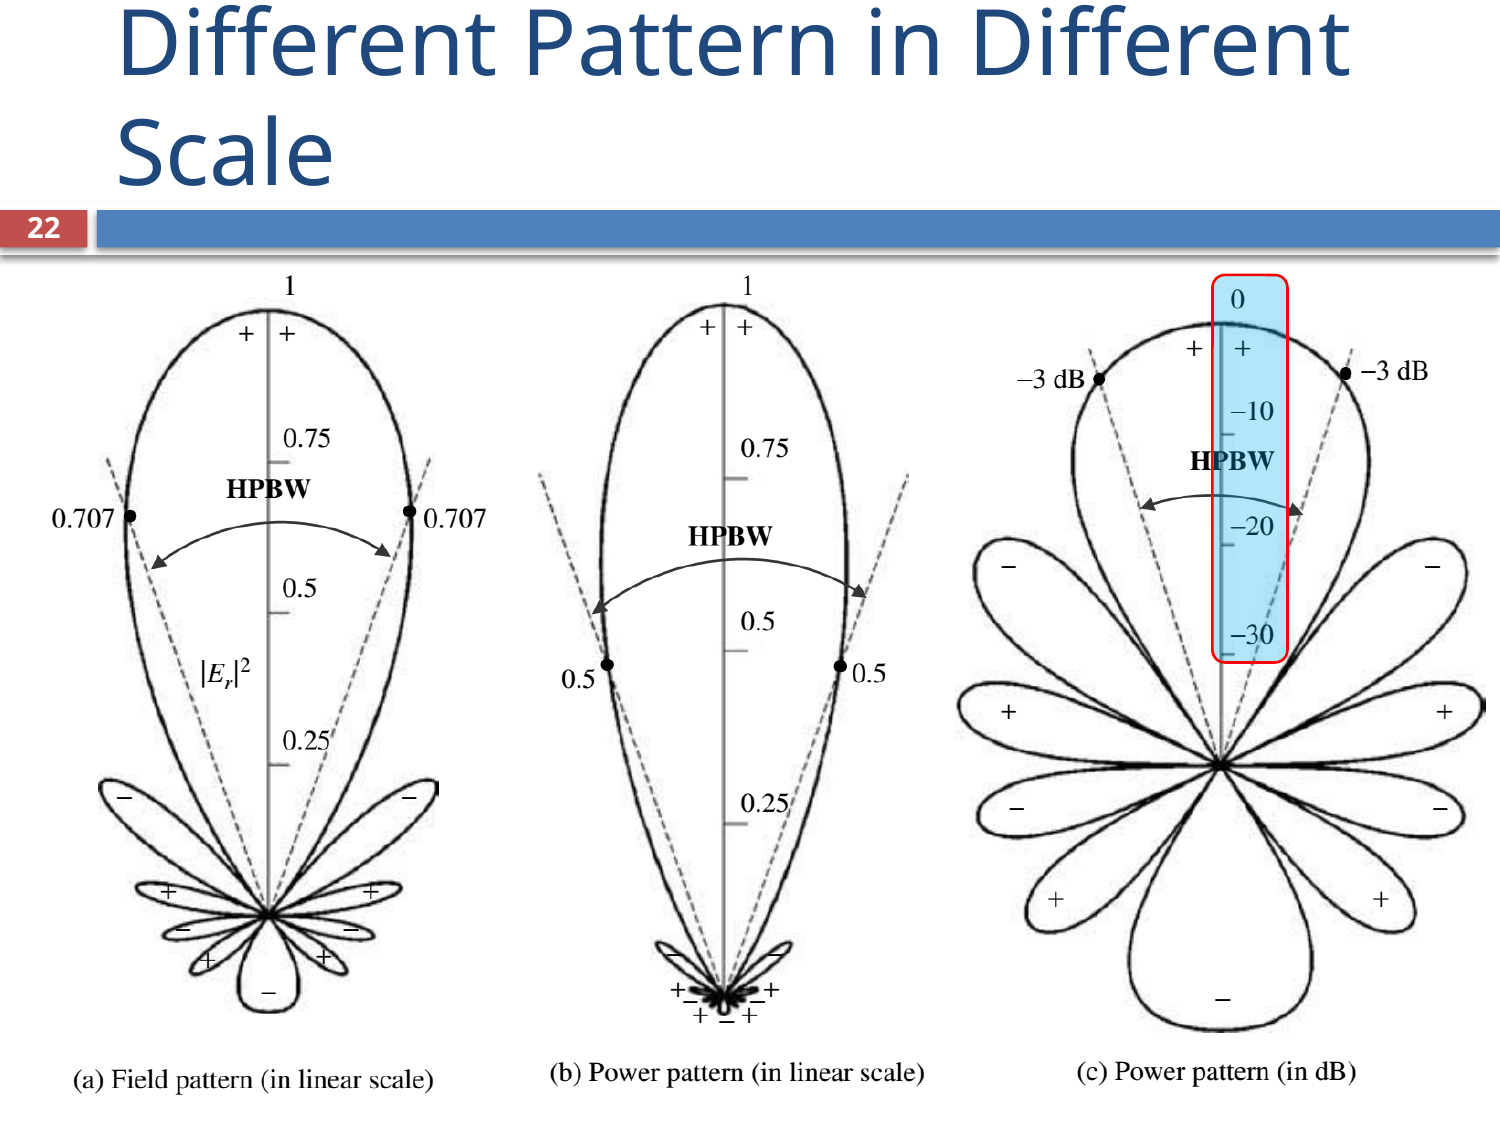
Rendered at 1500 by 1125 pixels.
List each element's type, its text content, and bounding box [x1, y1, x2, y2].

picture [524, 274, 928, 1090]
picture [949, 285, 1488, 1088]
text_box [1212, 274, 1288, 285]
picture [50, 274, 488, 1099]
slide_number 22 [0, 208, 88, 249]
title Different Pattern in Different Scale [100, 12, 1438, 175]
